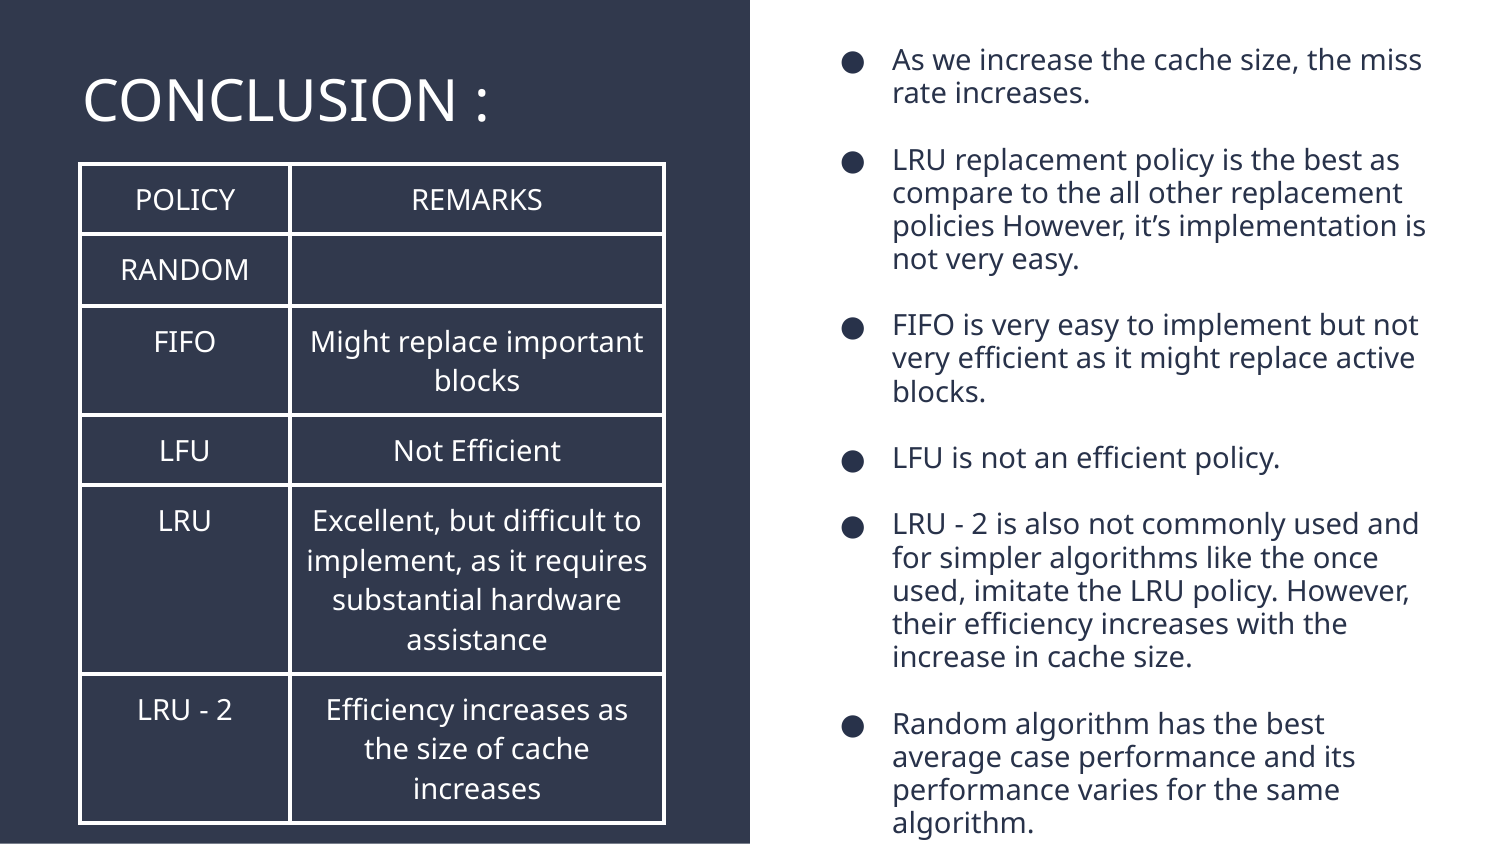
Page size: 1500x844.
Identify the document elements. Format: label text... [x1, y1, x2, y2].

table_cell Excellent, but difficult to implement, as it requires substantial hardware assistance [292, 487, 662, 672]
table_cell Might replace important blocks [292, 308, 662, 413]
table_header REMARKS [292, 166, 662, 232]
title CONCLUSION : [67, 44, 676, 161]
table_header POLICY [82, 166, 288, 232]
table_cell RANDOM [82, 236, 288, 304]
table_cell Not Efficient [292, 417, 662, 483]
list As we increase the cache size, the miss rate increases. LRU replacement policy is the best as compare to the all other replacement policies However, it’s implementation is not very easy. FIFO is very easy to implement but not very efficient as it might replace active blocks. LFU is not an efficient policy. LRU - 2 is also not commonly used and for simpler algorithms like the once used, imitate the LRU policy. However, their efficiency increases with the increase in cache size. Random algorithm has the best average case performance and its performance varies for the same algorithm. [802, 28, 1451, 765]
table_cell Efficiency increases as the size of cache increases [292, 676, 662, 821]
table_cell LFU [82, 417, 288, 483]
table_cell LRU - 2 [82, 676, 288, 821]
table_cell [292, 236, 662, 304]
table_cell FIFO [82, 308, 288, 413]
table_cell LRU [82, 487, 288, 672]
